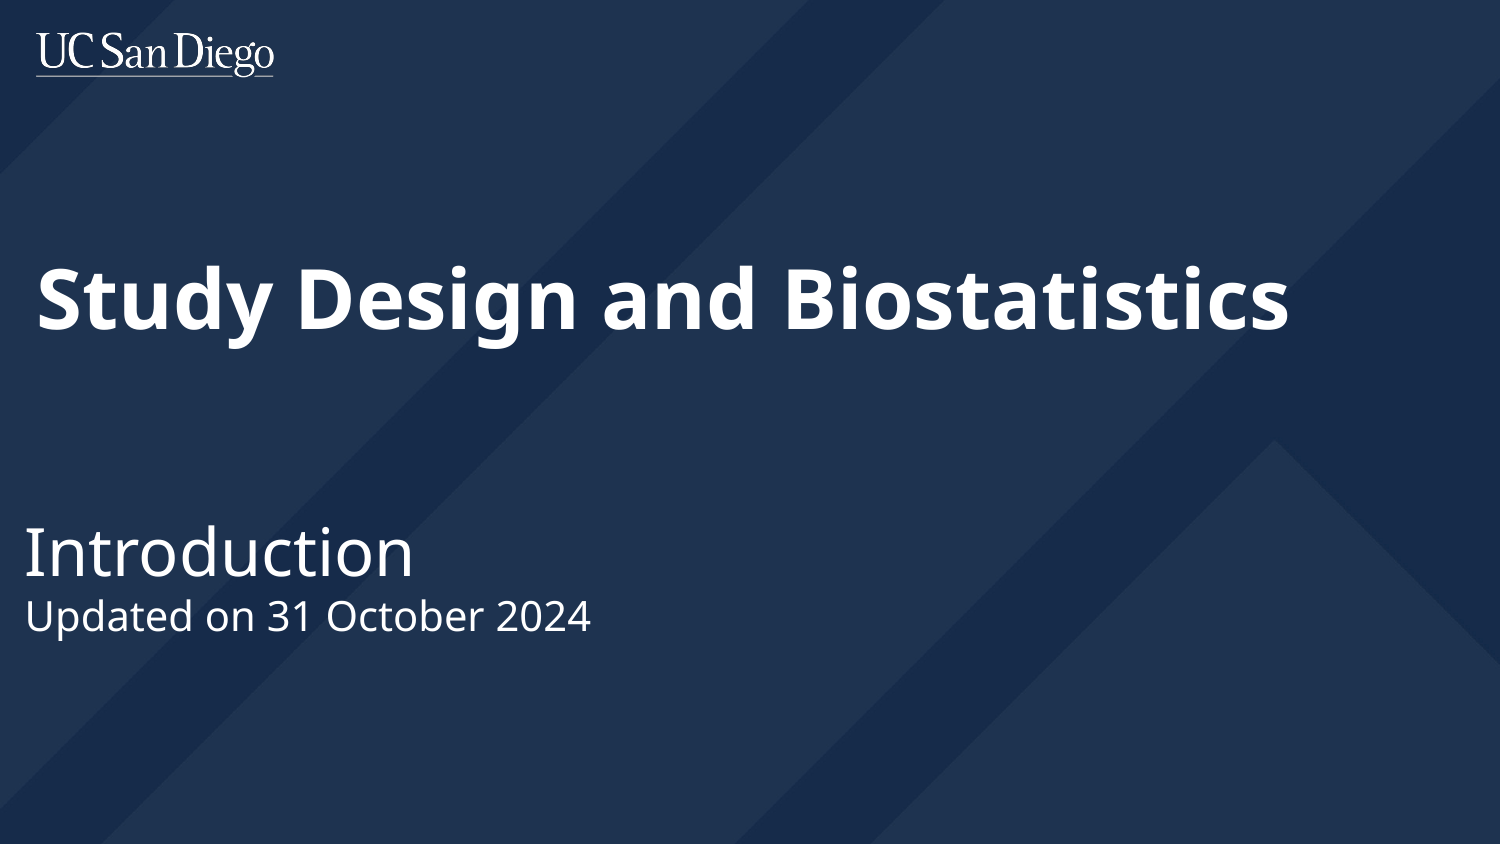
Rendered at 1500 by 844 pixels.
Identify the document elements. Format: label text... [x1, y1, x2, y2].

text_box Introduction Updated on 31 October 2024 [9, 502, 607, 697]
text_box Study Design and Biostatistics [21, 238, 1389, 354]
picture [0, 0, 1500, 844]
